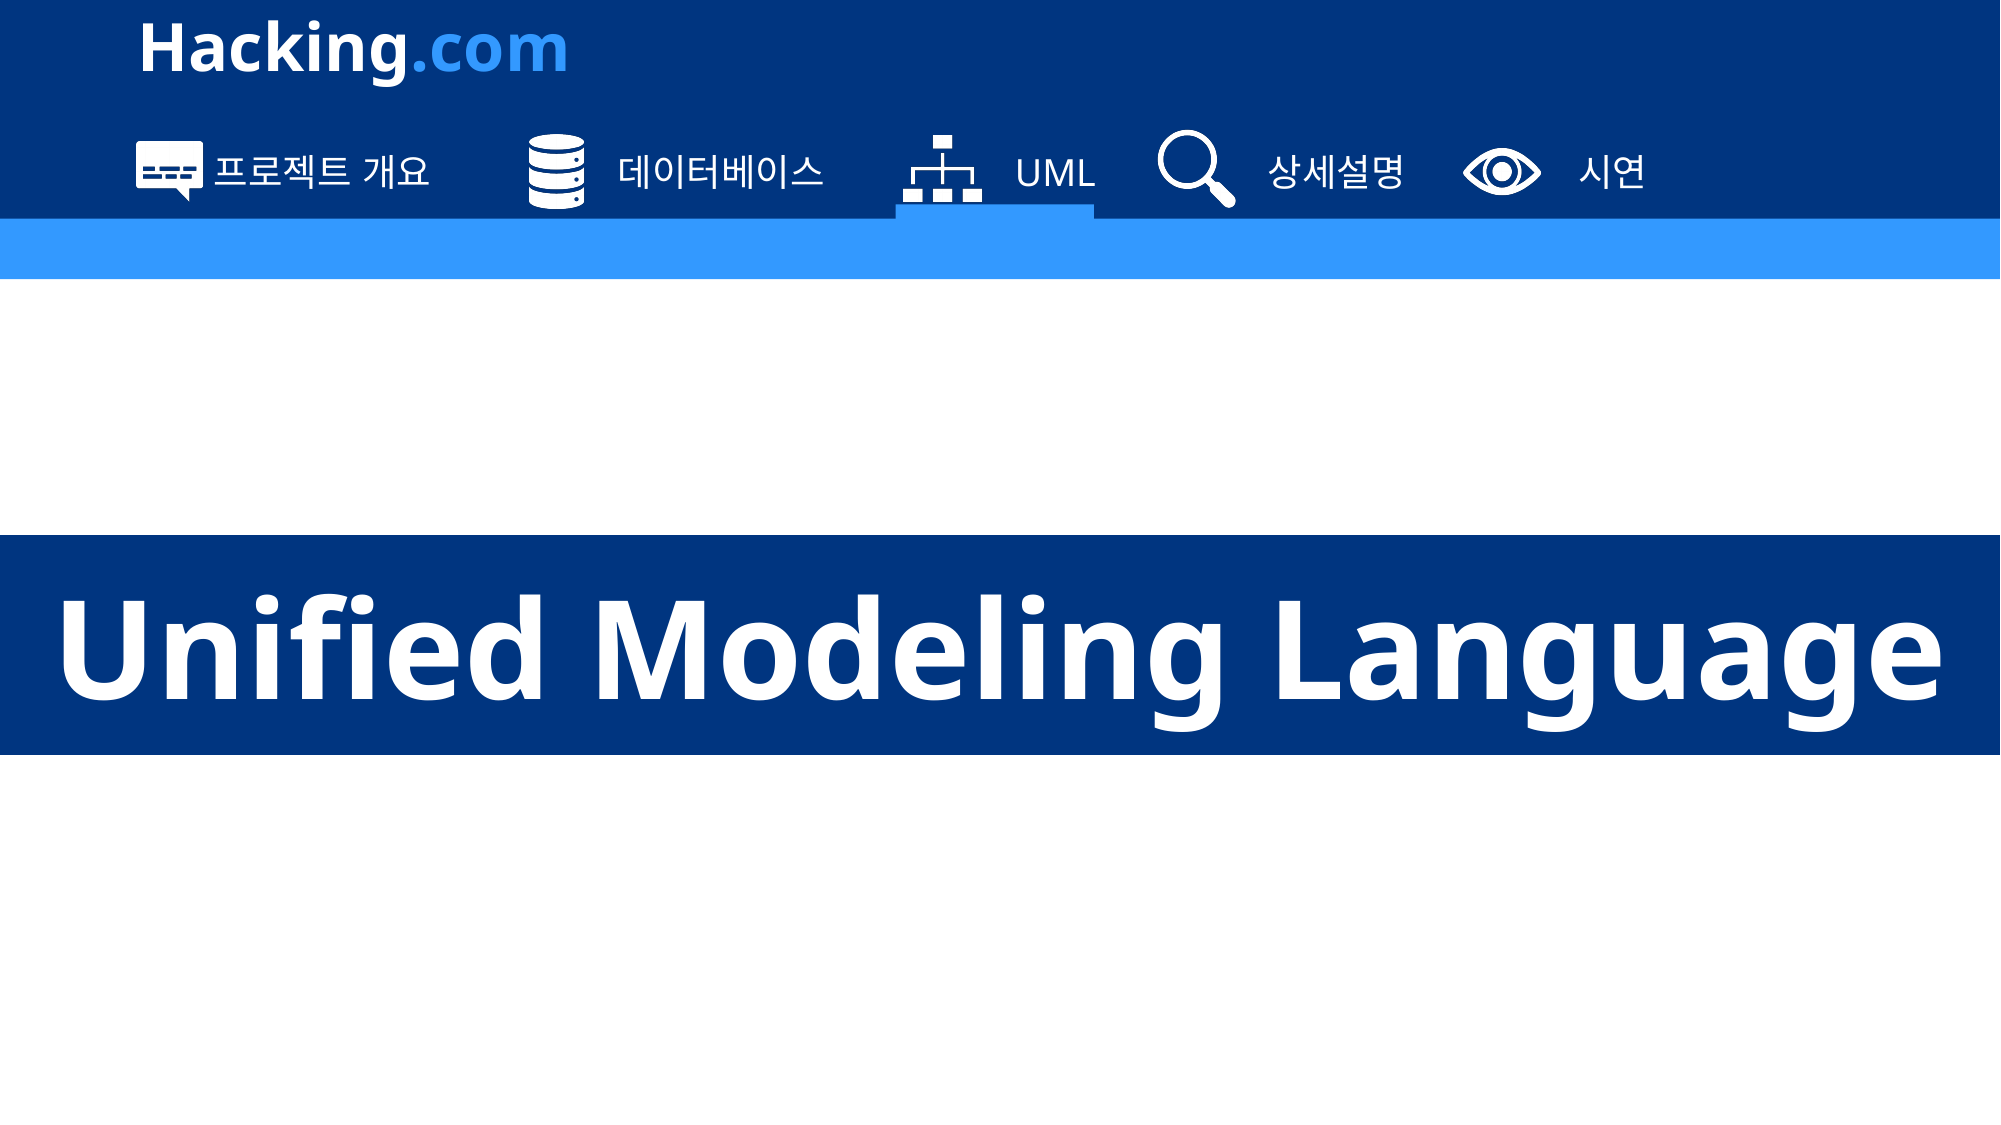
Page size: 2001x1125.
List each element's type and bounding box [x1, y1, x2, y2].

picture [0, 0, 2000, 219]
picture [0, 535, 2000, 755]
text_box [0, 219, 2000, 280]
